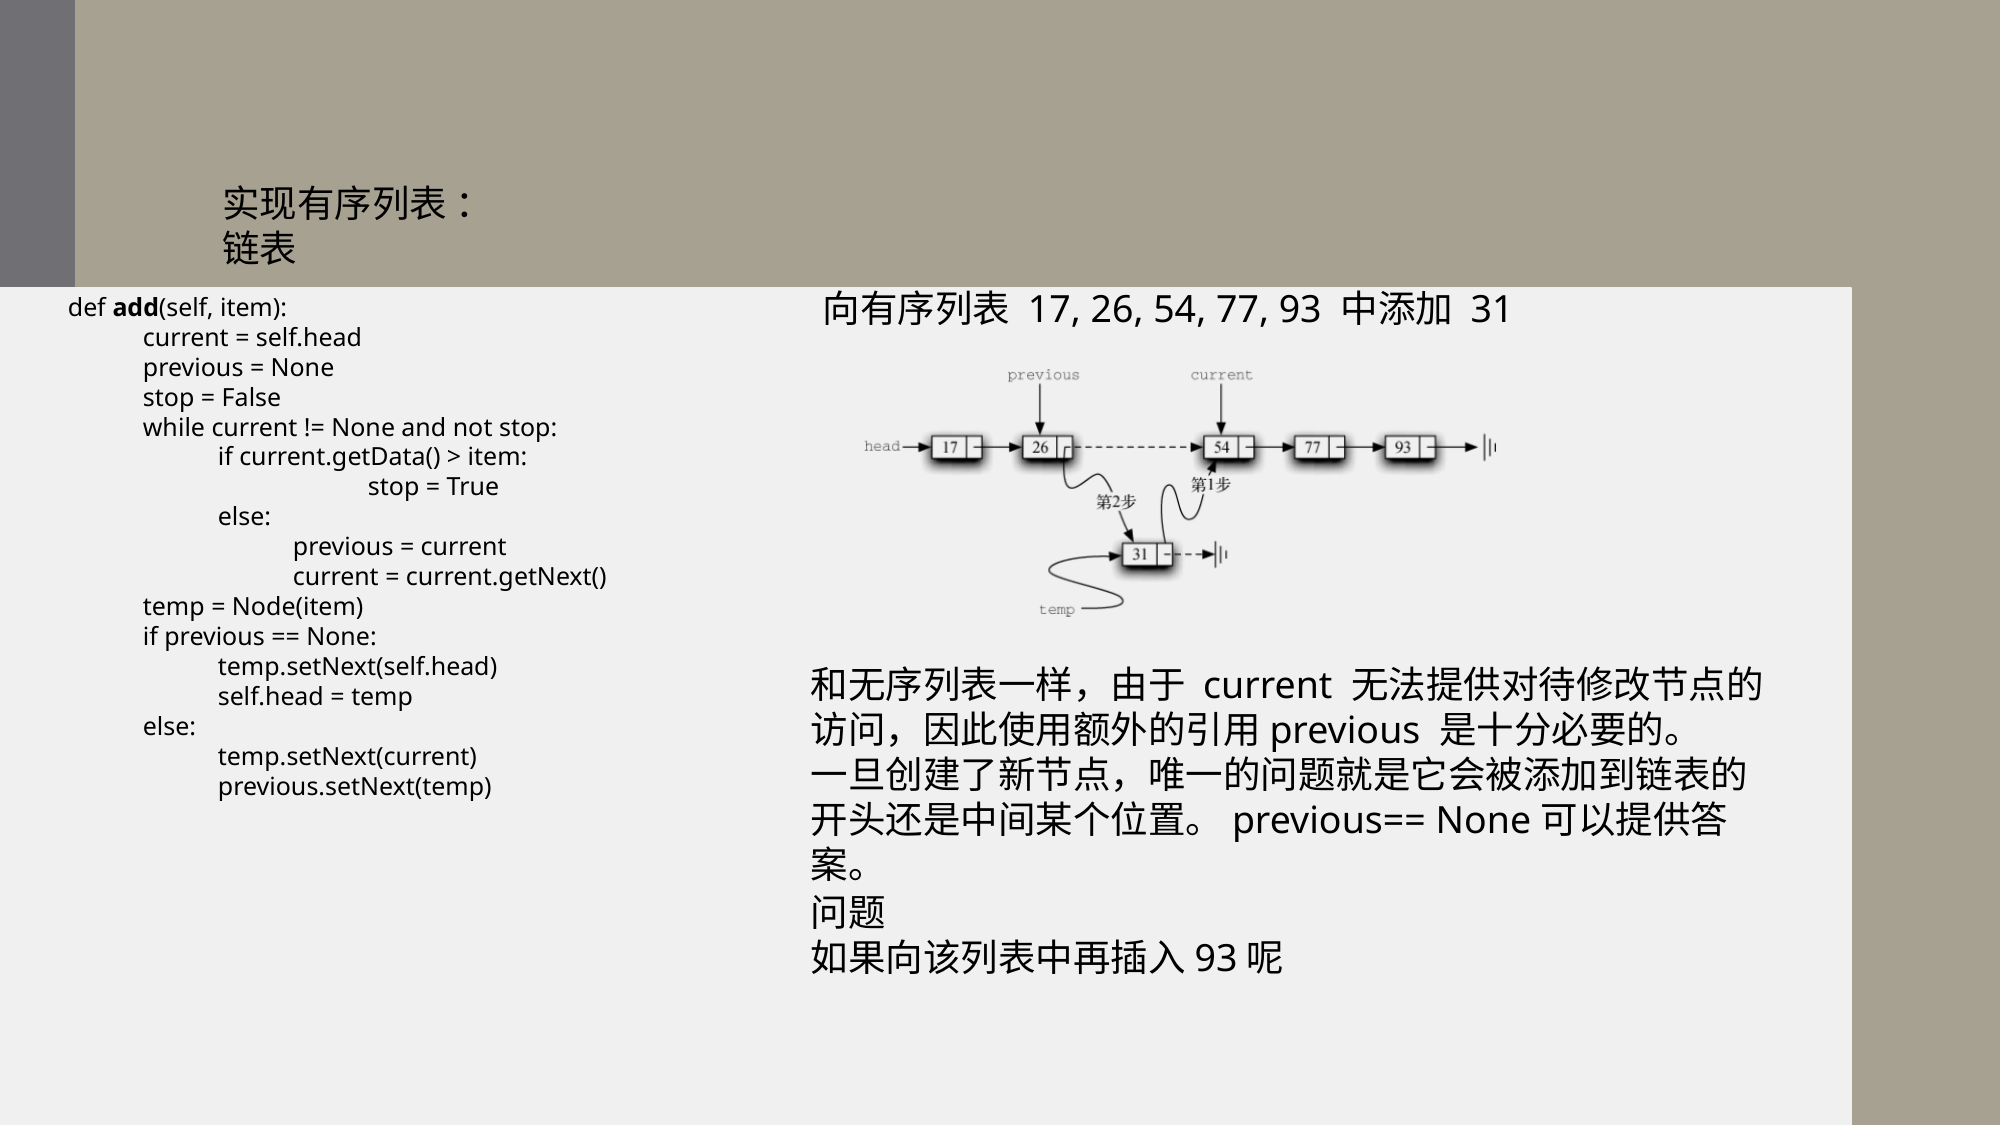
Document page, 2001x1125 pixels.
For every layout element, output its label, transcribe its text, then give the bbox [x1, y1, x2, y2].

text_box [0, 287, 1852, 1125]
text_box 向有序列表 17, 26, 54, 77, 93 中添加 31 [808, 277, 1810, 338]
title 实现有序列表 ： 链表 [206, 60, 1797, 278]
text_box 问题 如果向该列表中再插入93呢 [795, 881, 1713, 987]
text_box def add(self, item): current = self.head previous = None stop = False while current != None and not stop: if current.getData() > item: stop = True else: previous = current current = current.getNext() temp = Node(item) if previous == None: temp.setNext(self.head) self.head = temp else: temp.setNext(current) previous.setNext(temp) [53, 283, 777, 808]
picture [853, 354, 1510, 623]
text_box 和无序列表一样，由于 current 无法提供对待修改节点的访问，因此使用额外的引用previous 是十分必要的。 一旦创建了新节点，唯一的问题就是它会被添加到链表的开头还是中间某个位置。previous== None可以提供答案。 [795, 653, 1797, 893]
